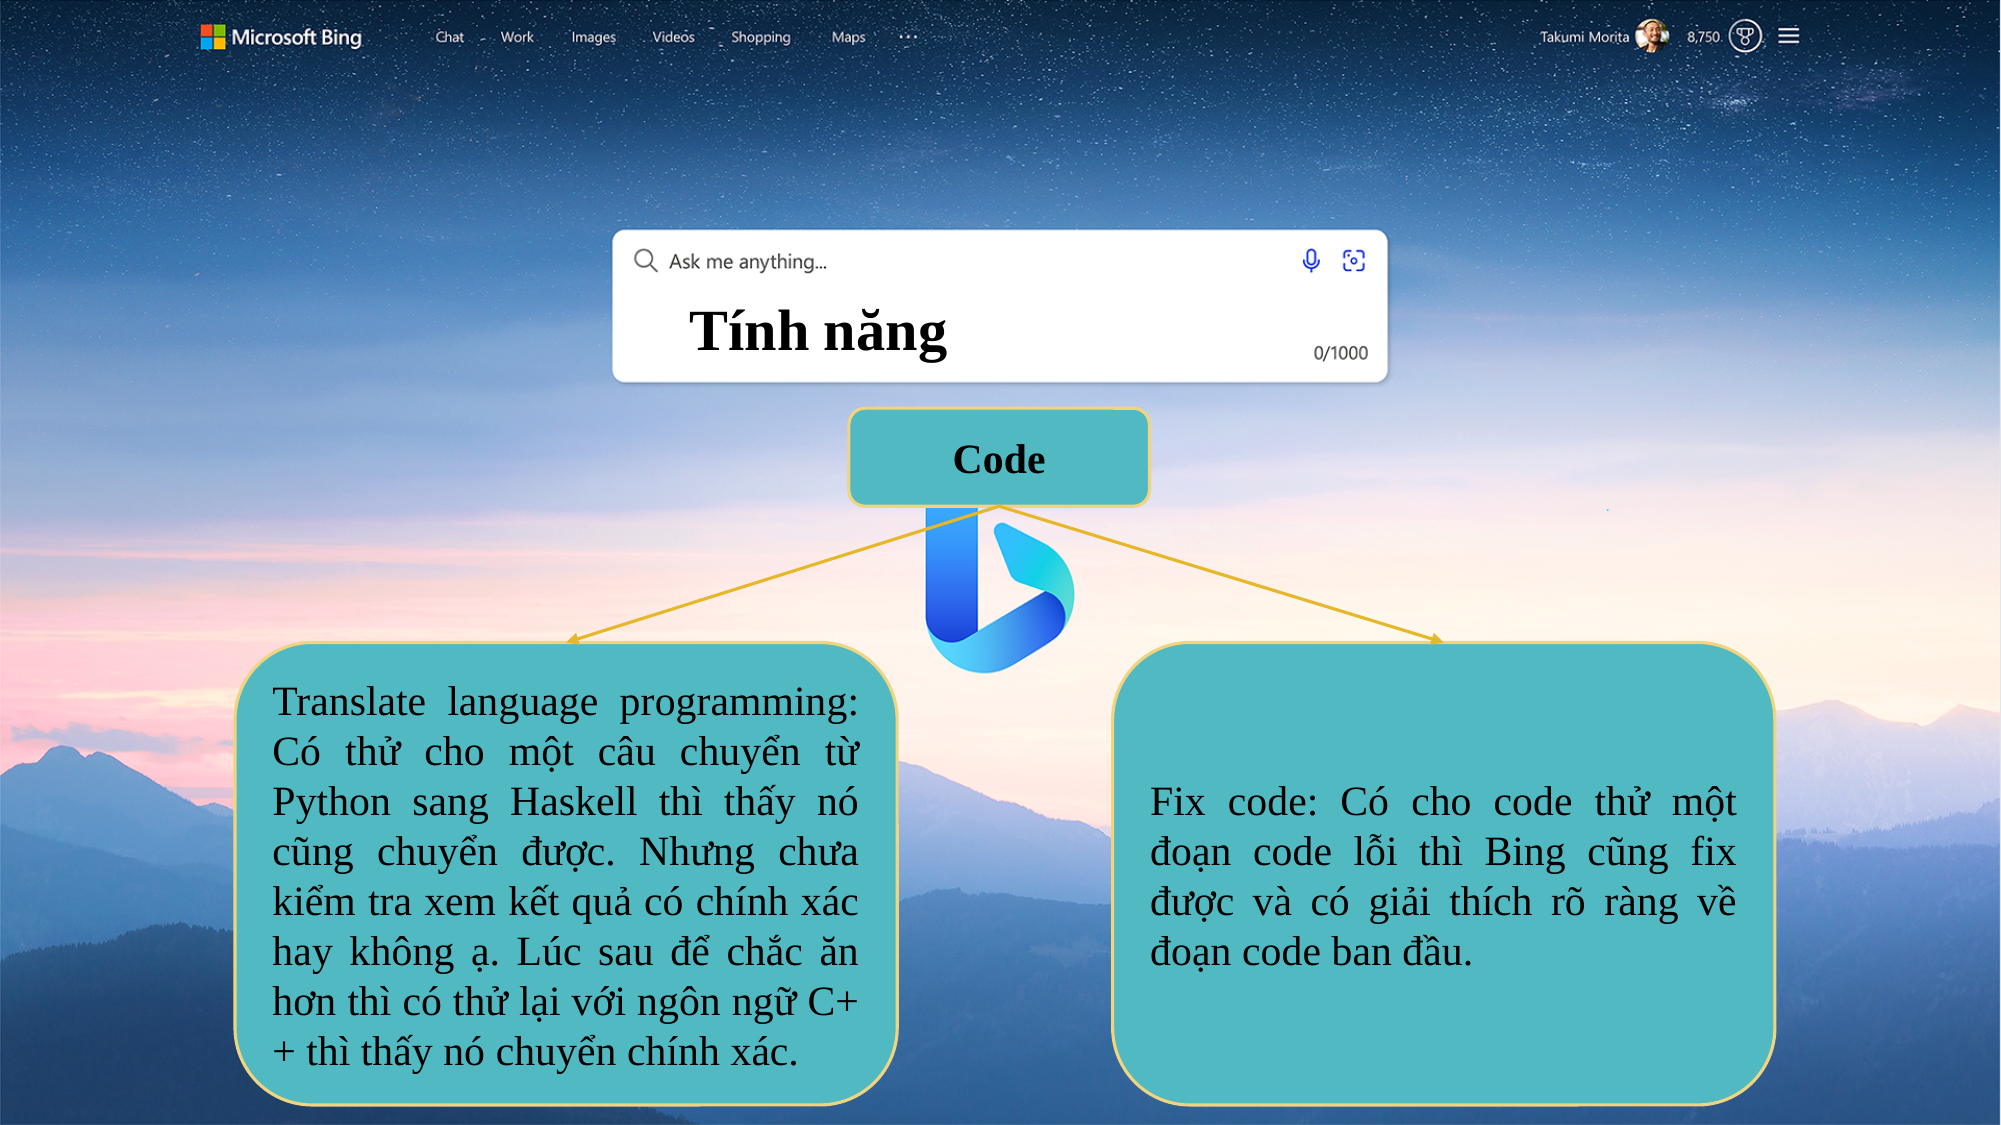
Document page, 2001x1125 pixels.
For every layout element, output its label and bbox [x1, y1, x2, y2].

list [0, 0, 2000, 1125]
text_box [998, 505, 1445, 643]
text_box [565, 505, 998, 643]
